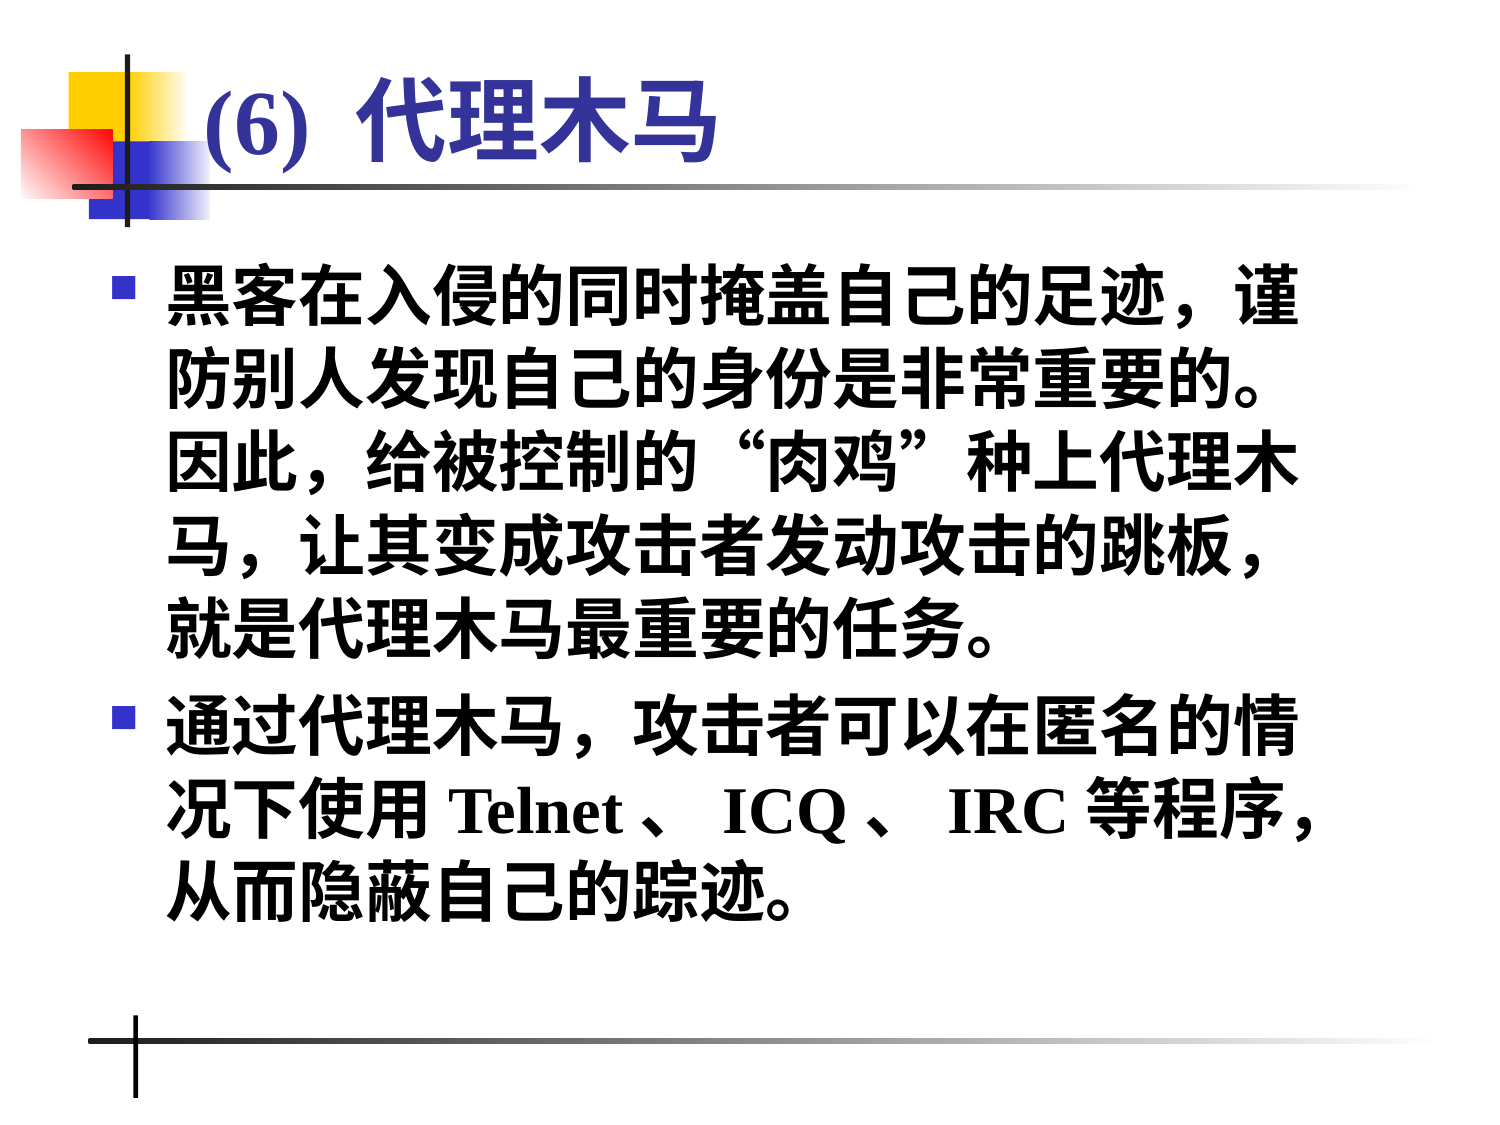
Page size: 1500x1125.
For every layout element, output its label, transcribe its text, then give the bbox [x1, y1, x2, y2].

title (6) 代理木马 [188, 23, 1468, 181]
list 黑客在入侵的同时掩盖自己的足迹，谨防别人发现自己的身份是非常重要的。因此，给被控制的“肉鸡”种上代理木马，让其变成攻击者发动攻击的跳板，就是代理木马最重要的任务。 通过代理木马，攻击者可以在匿名的情况下使用Telnet、ICQ、IRC等程序，从而隐蔽自己的踪迹。 [93, 242, 1370, 991]
